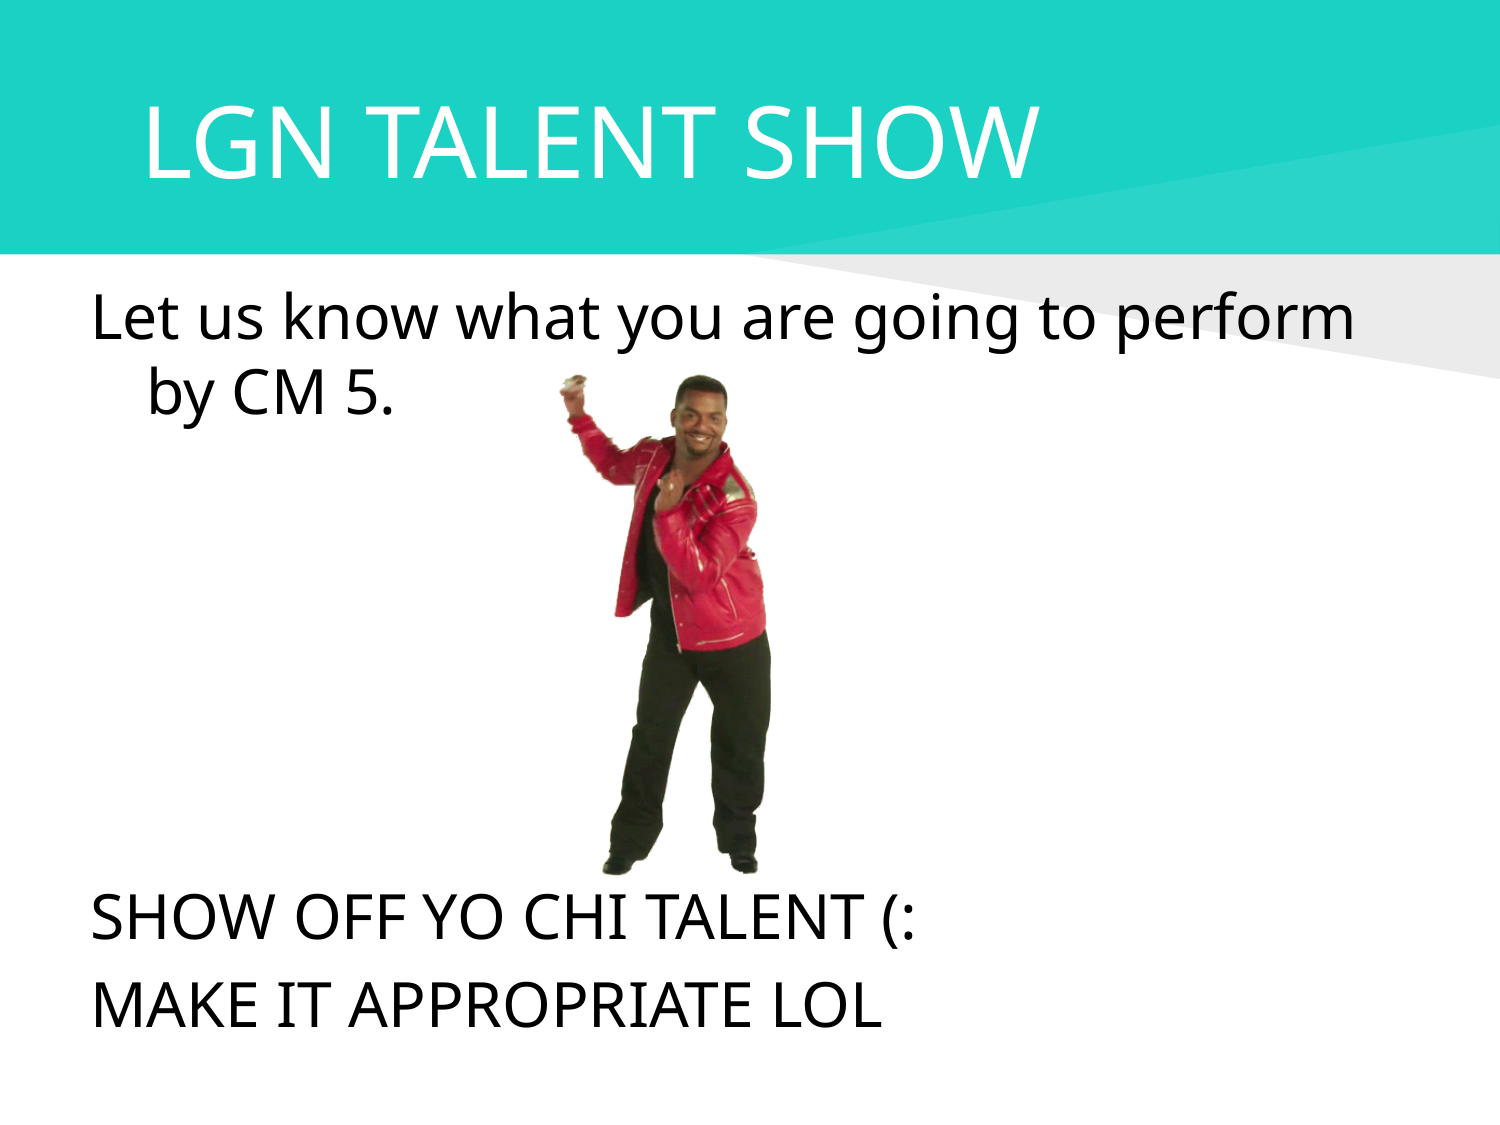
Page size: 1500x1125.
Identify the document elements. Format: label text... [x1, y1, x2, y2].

text_box [498, 354, 876, 890]
list Let us know what you are going to perform by CM 5. SHOW OFF YO CHI TALENT (: MAKE IT APPROPRIATE LOL [75, 262, 1425, 1078]
title LGN TALENT SHOW [75, 45, 1425, 233]
